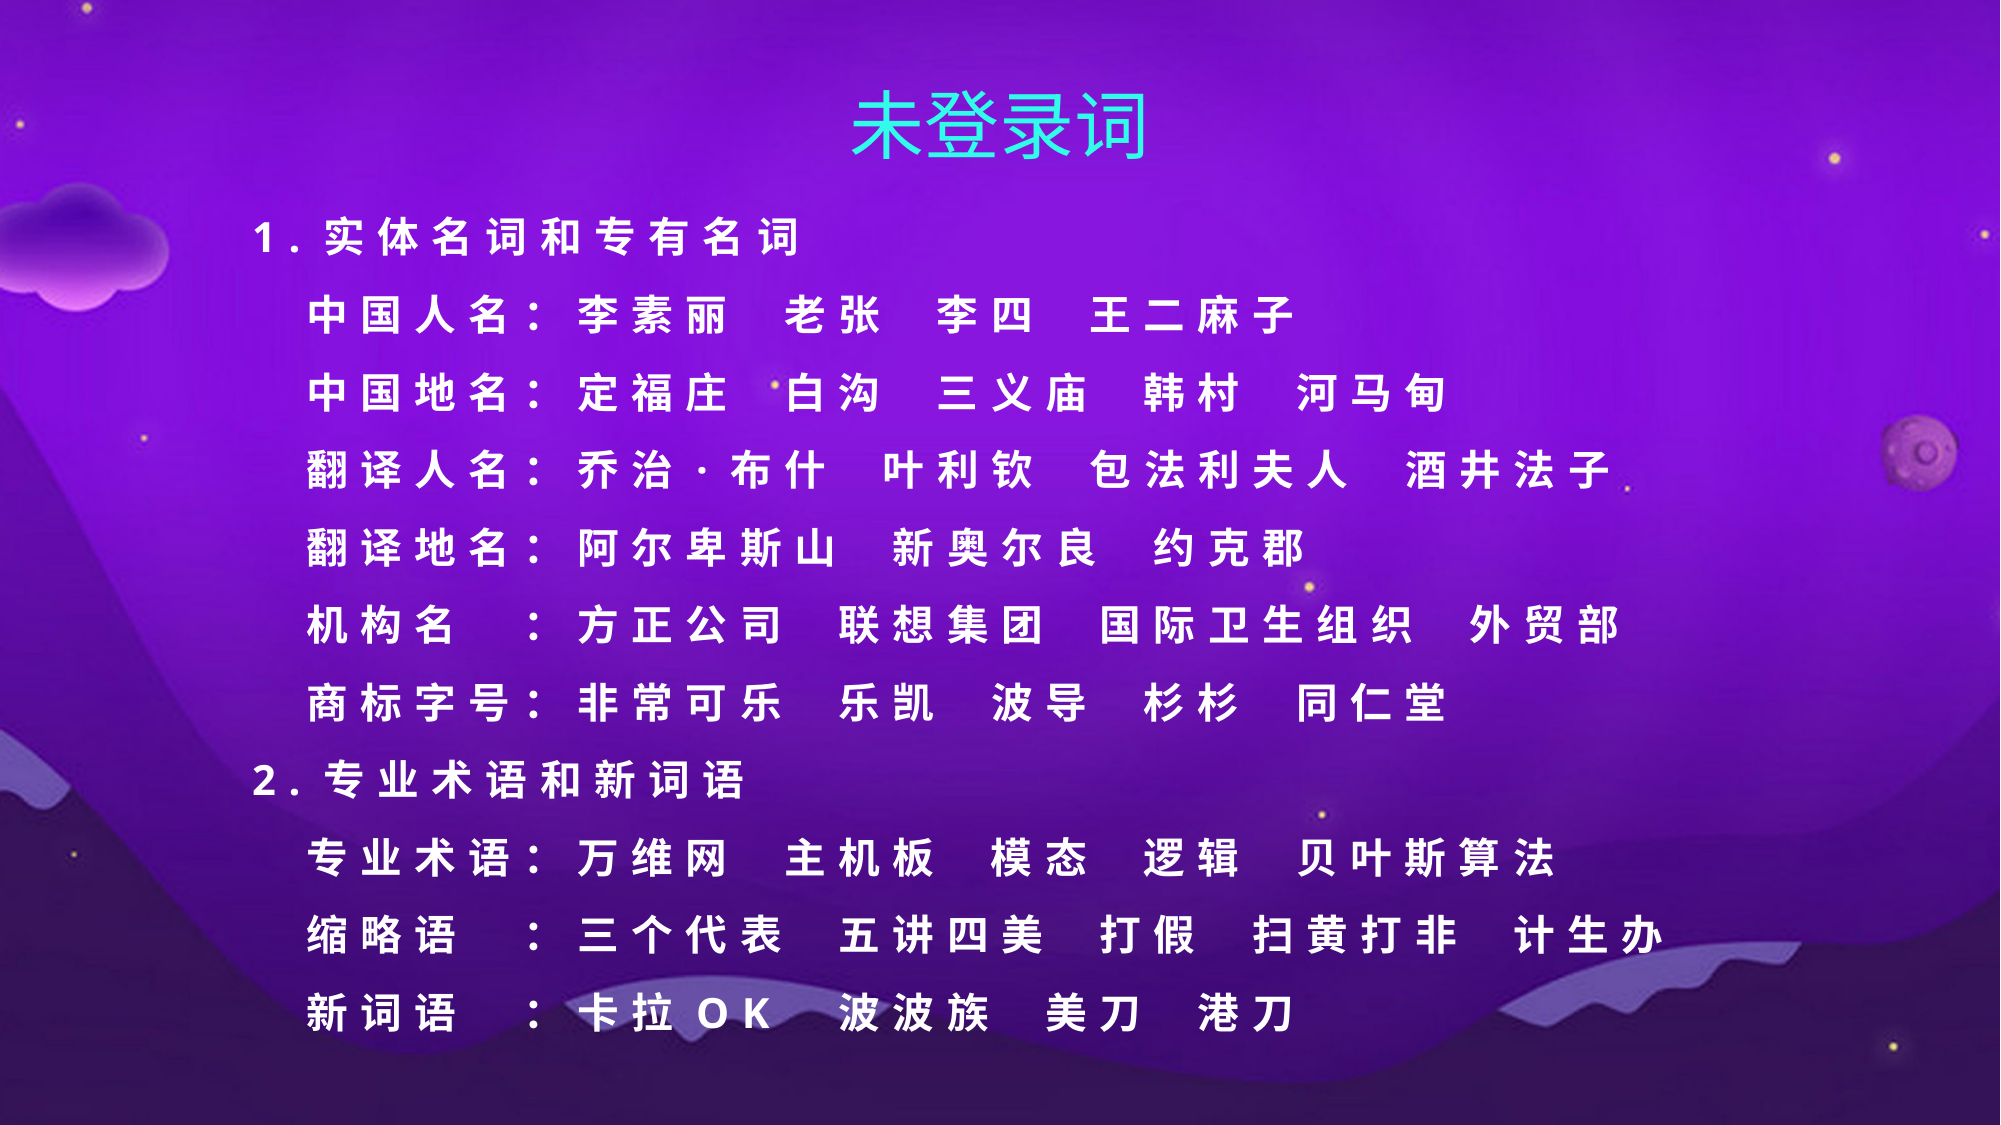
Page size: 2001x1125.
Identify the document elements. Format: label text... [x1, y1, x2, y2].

picture [0, 0, 2000, 1125]
list 未登录词 [362, 79, 1638, 168]
text_box 1.实体名词和专有名词 中国人名：李素丽 老张 李四 王二麻子 中国地名：定福庄 白沟 三义庙 韩村 河马甸 翻译人名：乔治·布什 叶利钦 包法利夫人 酒井法子 翻译地名：阿尔卑斯山 新奥尔良 约克郡 机构名 ：方正公司 联想集团 国际卫生组织 外贸部 商标字号：非常可乐 乐凯 波导 杉杉 同仁堂 2.专业术语和新词语 专业术语：万维网 主机板 模态 逻辑 贝叶斯算法 缩略语 ：三个代表 五讲四美 打假 扫黄打非 计生办 新词语 ：卡拉OK 波波族 美刀 港刀 [237, 188, 1763, 1045]
